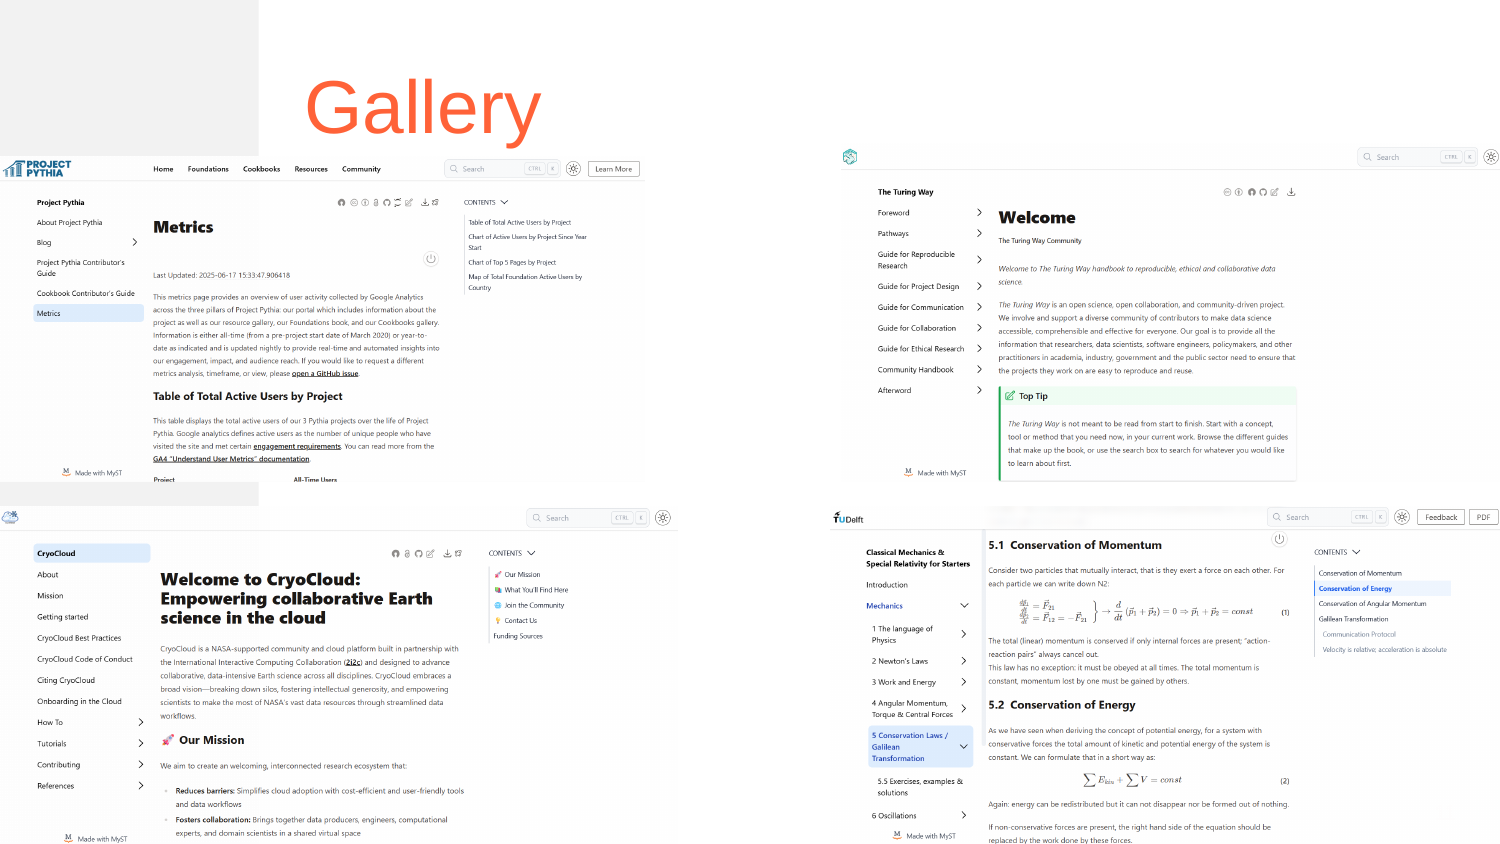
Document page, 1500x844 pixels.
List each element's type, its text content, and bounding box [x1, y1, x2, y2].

picture [840, 143, 1500, 482]
picture [0, 506, 678, 844]
picture [829, 506, 1500, 844]
title Gallery [289, 33, 1455, 175]
picture [0, 156, 645, 482]
